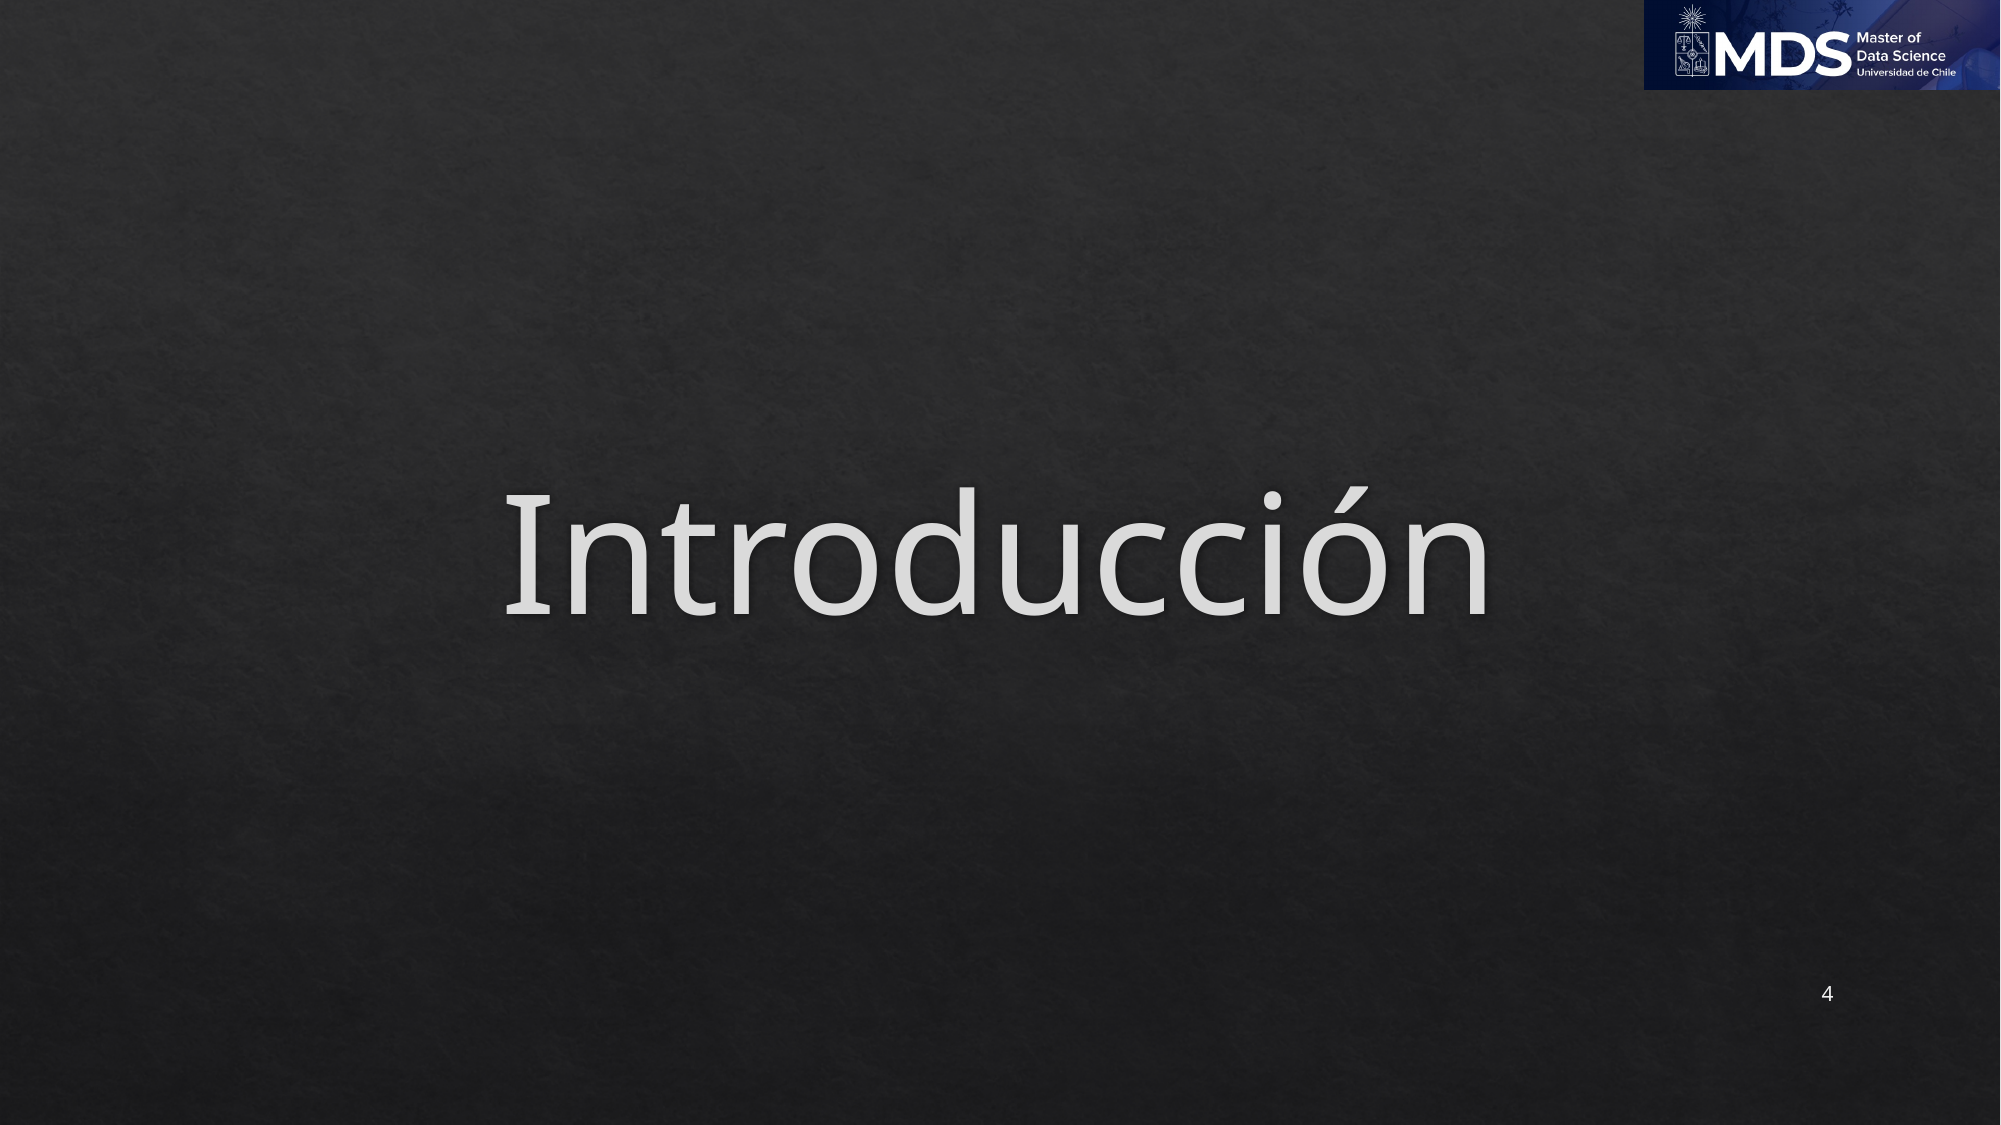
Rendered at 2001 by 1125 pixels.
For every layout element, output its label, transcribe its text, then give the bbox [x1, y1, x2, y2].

slide_number 4 [1724, 965, 1849, 1025]
picture [1643, 0, 2000, 91]
title Introducción [150, 468, 1850, 656]
